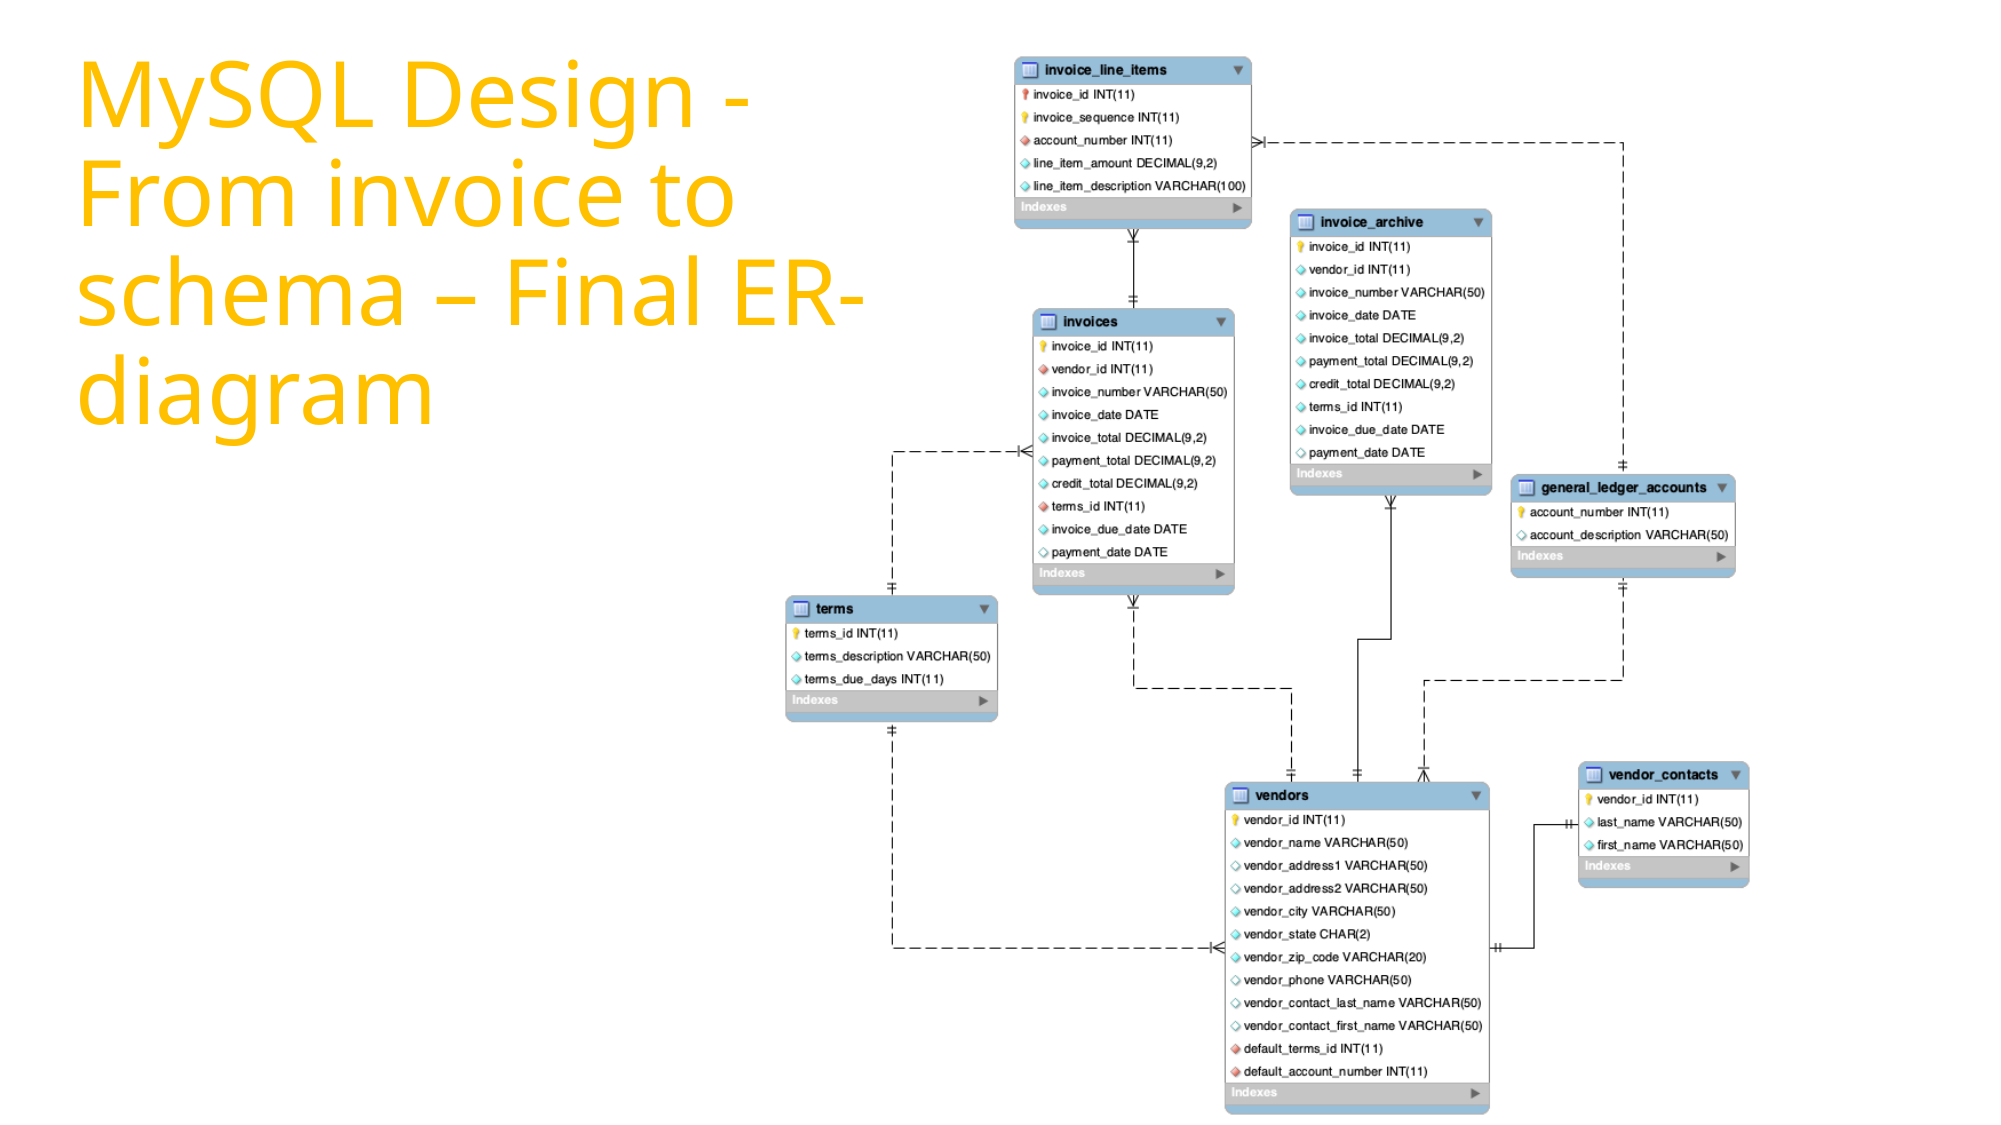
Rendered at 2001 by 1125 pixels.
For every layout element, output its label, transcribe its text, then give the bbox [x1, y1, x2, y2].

title MySQL Design - From invoice to schema – Final ER-diagram [60, 45, 774, 448]
picture [774, 45, 1760, 1125]
